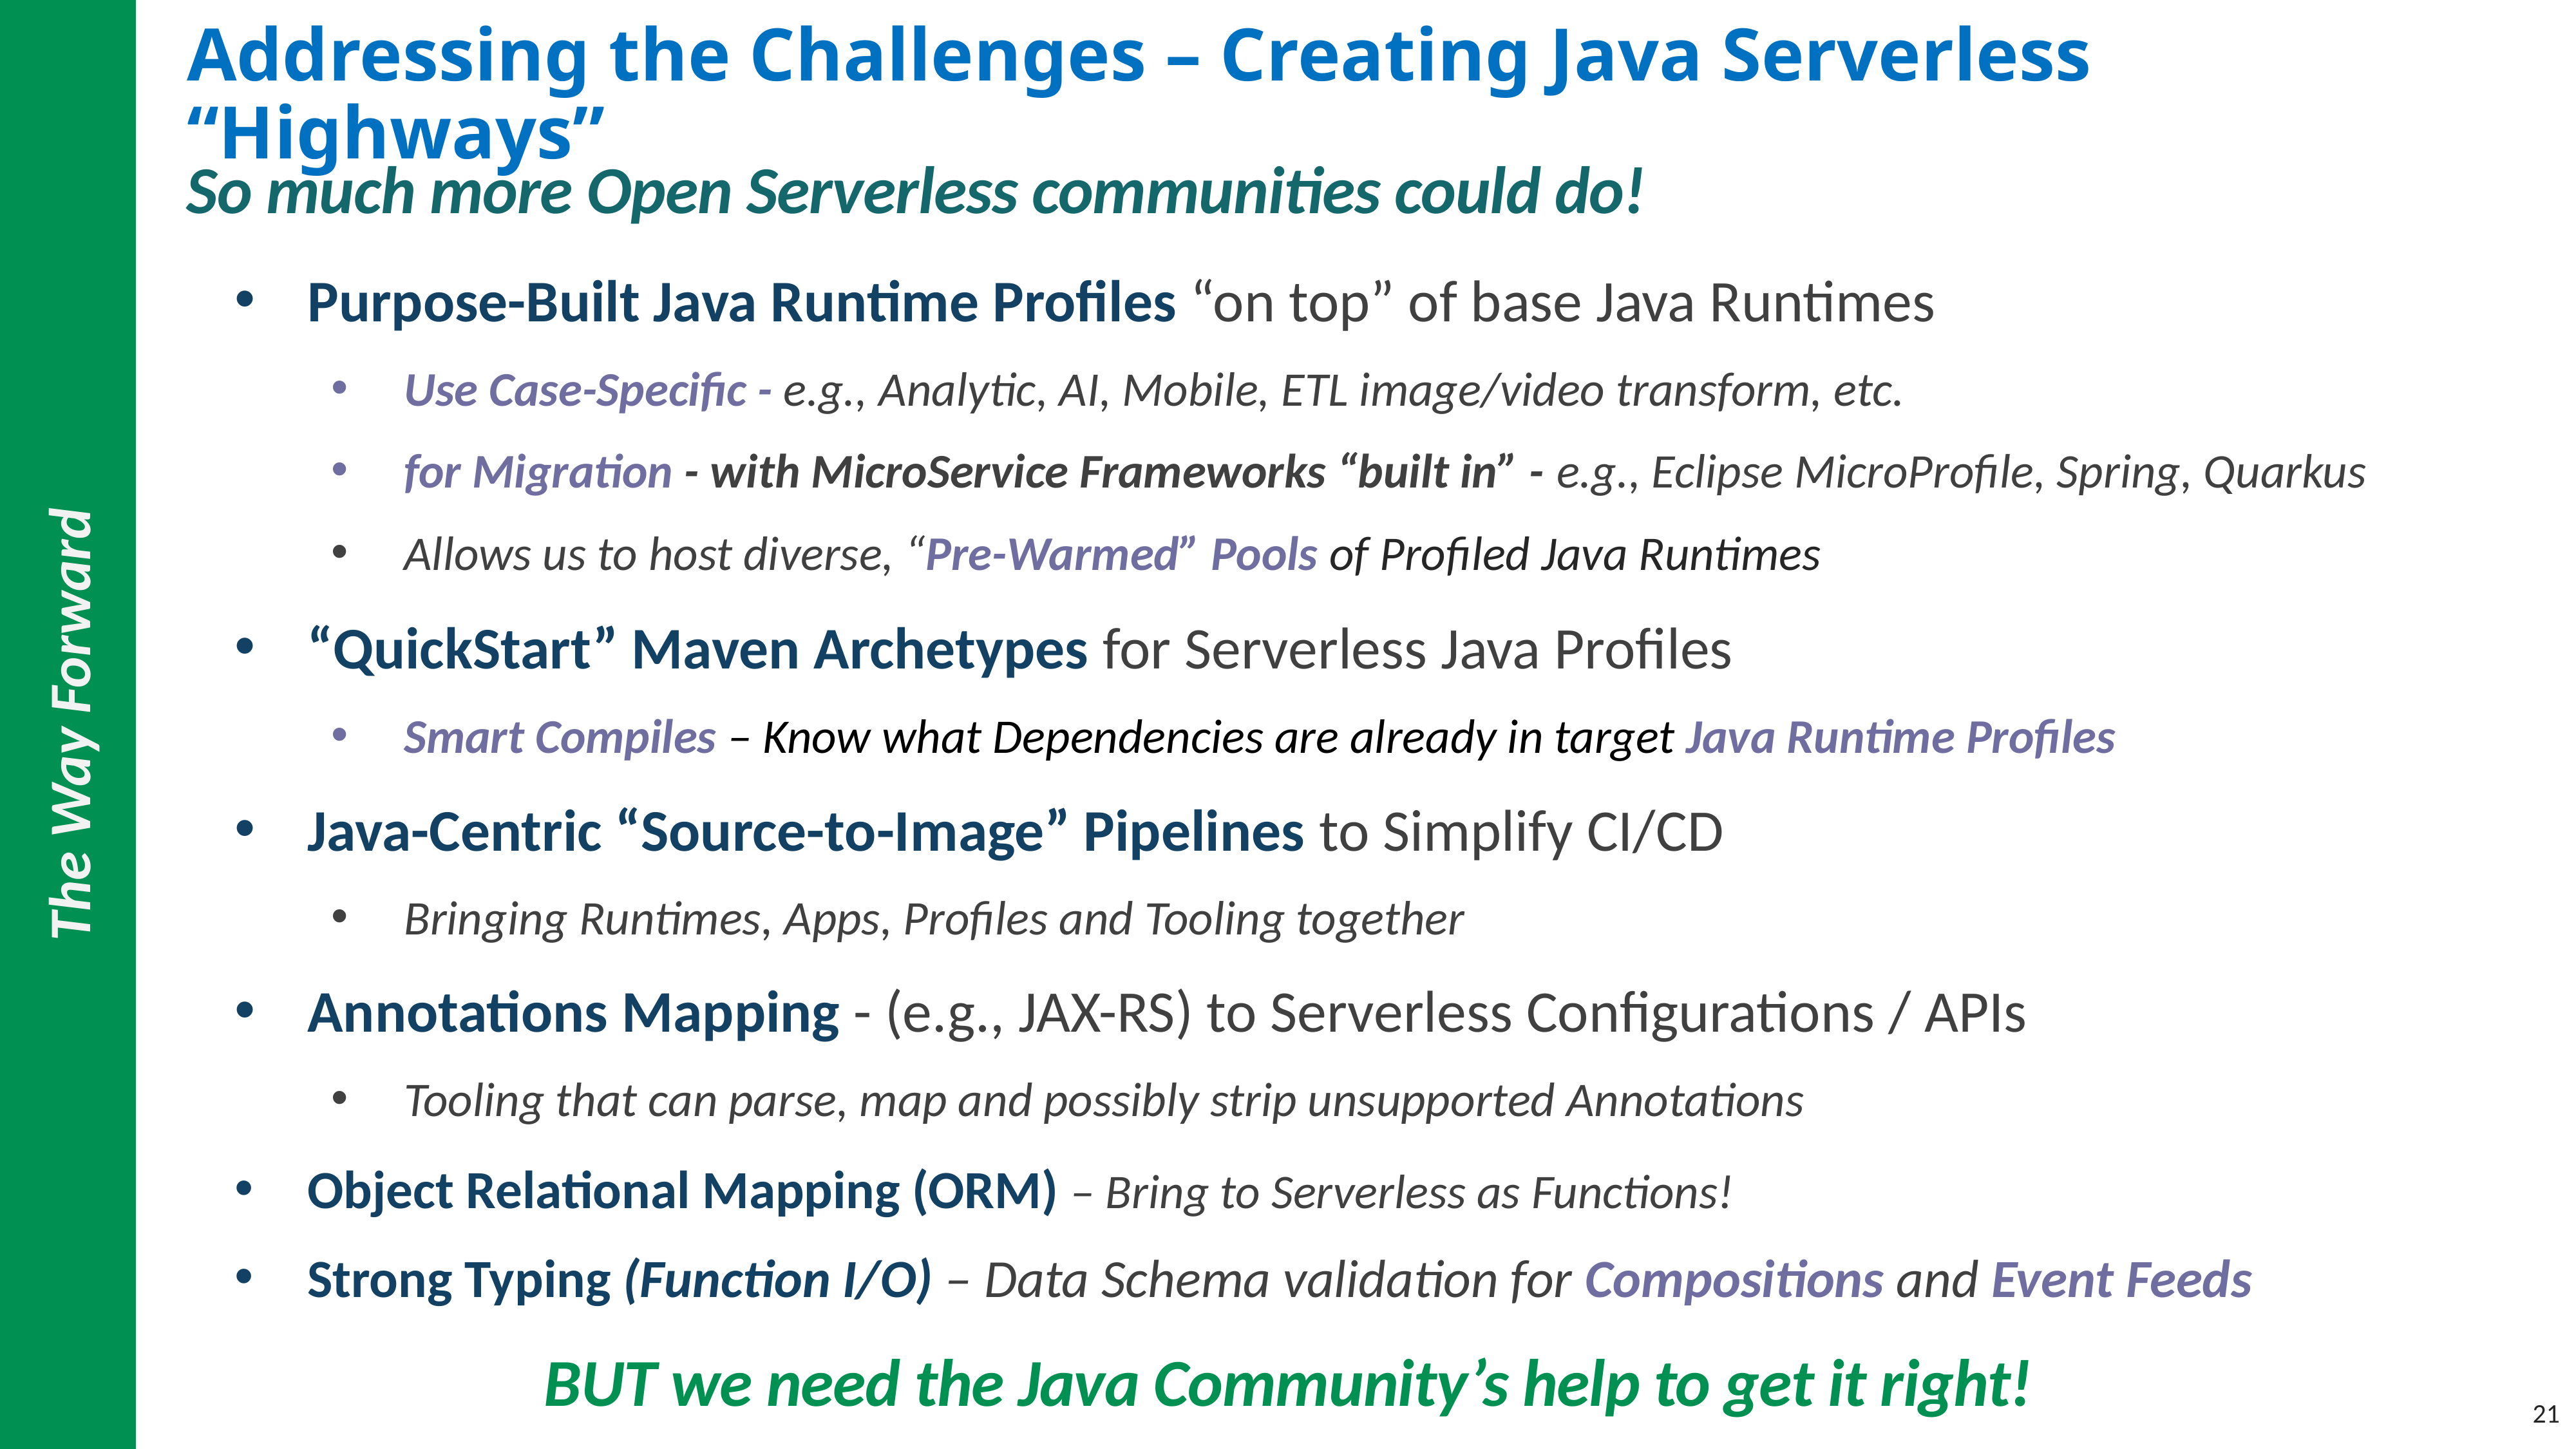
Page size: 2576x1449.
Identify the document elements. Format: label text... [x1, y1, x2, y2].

text_box Purpose-Built Java Runtime Profiles “on top” of base Java Runtimes Use Case-Specific - e.g., Analytic, AI, Mobile, ETL image/video transform, etc. for Migration - with MicroService Frameworks “built in” - e.g., Eclipse MicroProfile, Spring, Quarkus Allows us to host diverse, “Pre-Warmed” Pools of Profiled Java Runtimes [176, 258, 2470, 585]
text_box Object Relational Mapping (ORM) – Bring to Serverless as Functions! Strong Typing (Function I/O) – Data Schema validation for Compositions and Event Feeds [176, 1150, 2488, 1313]
slide_number 21 [2110, 1396, 2561, 1435]
text_box So much more Open Serverless communities could do! [176, 141, 2517, 232]
text_box Annotations Mapping - (e.g., JAX-RS) to Serverless Configurations / APIs Tooling that can parse, map and possibly strip unsupported Annotations [176, 968, 2470, 1132]
text_box BUT we need the Java Community’s help to get it right! [195, 1334, 2381, 1425]
title Addressing the Challenges – Creating Java Serverless “Highways” [177, 50, 2536, 142]
text_box Java-Centric “Source-to-Image” Pipelines to Simplify CI/CD Bringing Runtimes, Apps, Profiles and Tooling together [176, 786, 2488, 950]
text_box “QuickStart” Maven Archetypes for Serverless Java Profiles Smart Compiles – Know what Dependencies are already in target Java Runtime Profiles [176, 605, 2470, 768]
